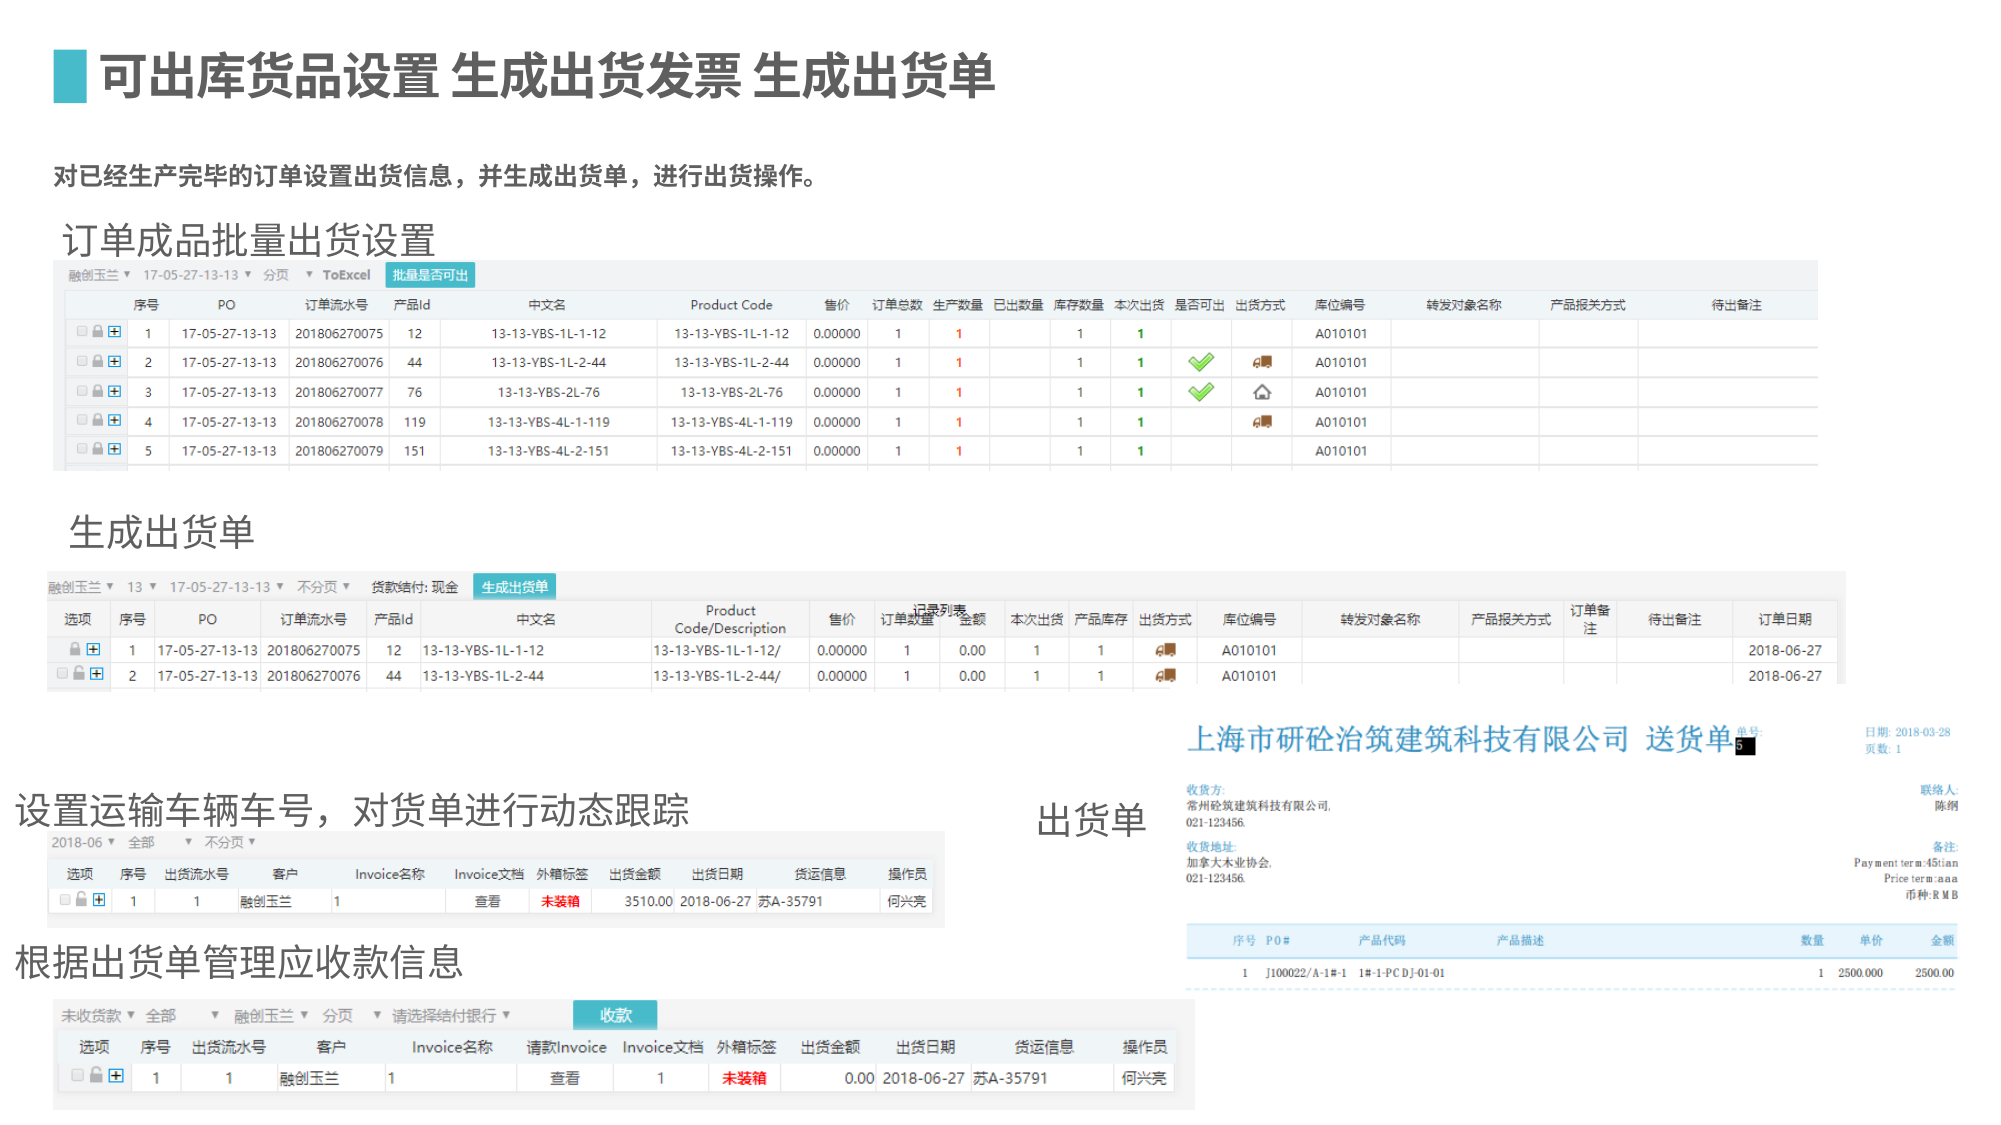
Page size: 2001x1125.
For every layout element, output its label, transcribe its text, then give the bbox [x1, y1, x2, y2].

text_box 对已经生产完毕的订单设置出货信息，并生成出货单，进行出货操作。 [38, 153, 2000, 198]
text_box [53, 49, 88, 104]
text_box 设置运输车辆车号，对货单进行动态跟踪 [0, 779, 778, 840]
picture [46, 571, 2000, 996]
text_box 生成出货单 [54, 501, 684, 561]
picture [53, 999, 1195, 1110]
text_box 订单成品批量出货设置 [47, 209, 677, 270]
picture [46, 831, 945, 928]
text_box 出货单 [1020, 790, 1170, 850]
text_box 可出库货品设置 生成出货发票 生成出货单 [83, 15, 1228, 113]
text_box 根据出货单管理应收款信息 [0, 932, 778, 992]
picture [53, 260, 1818, 471]
